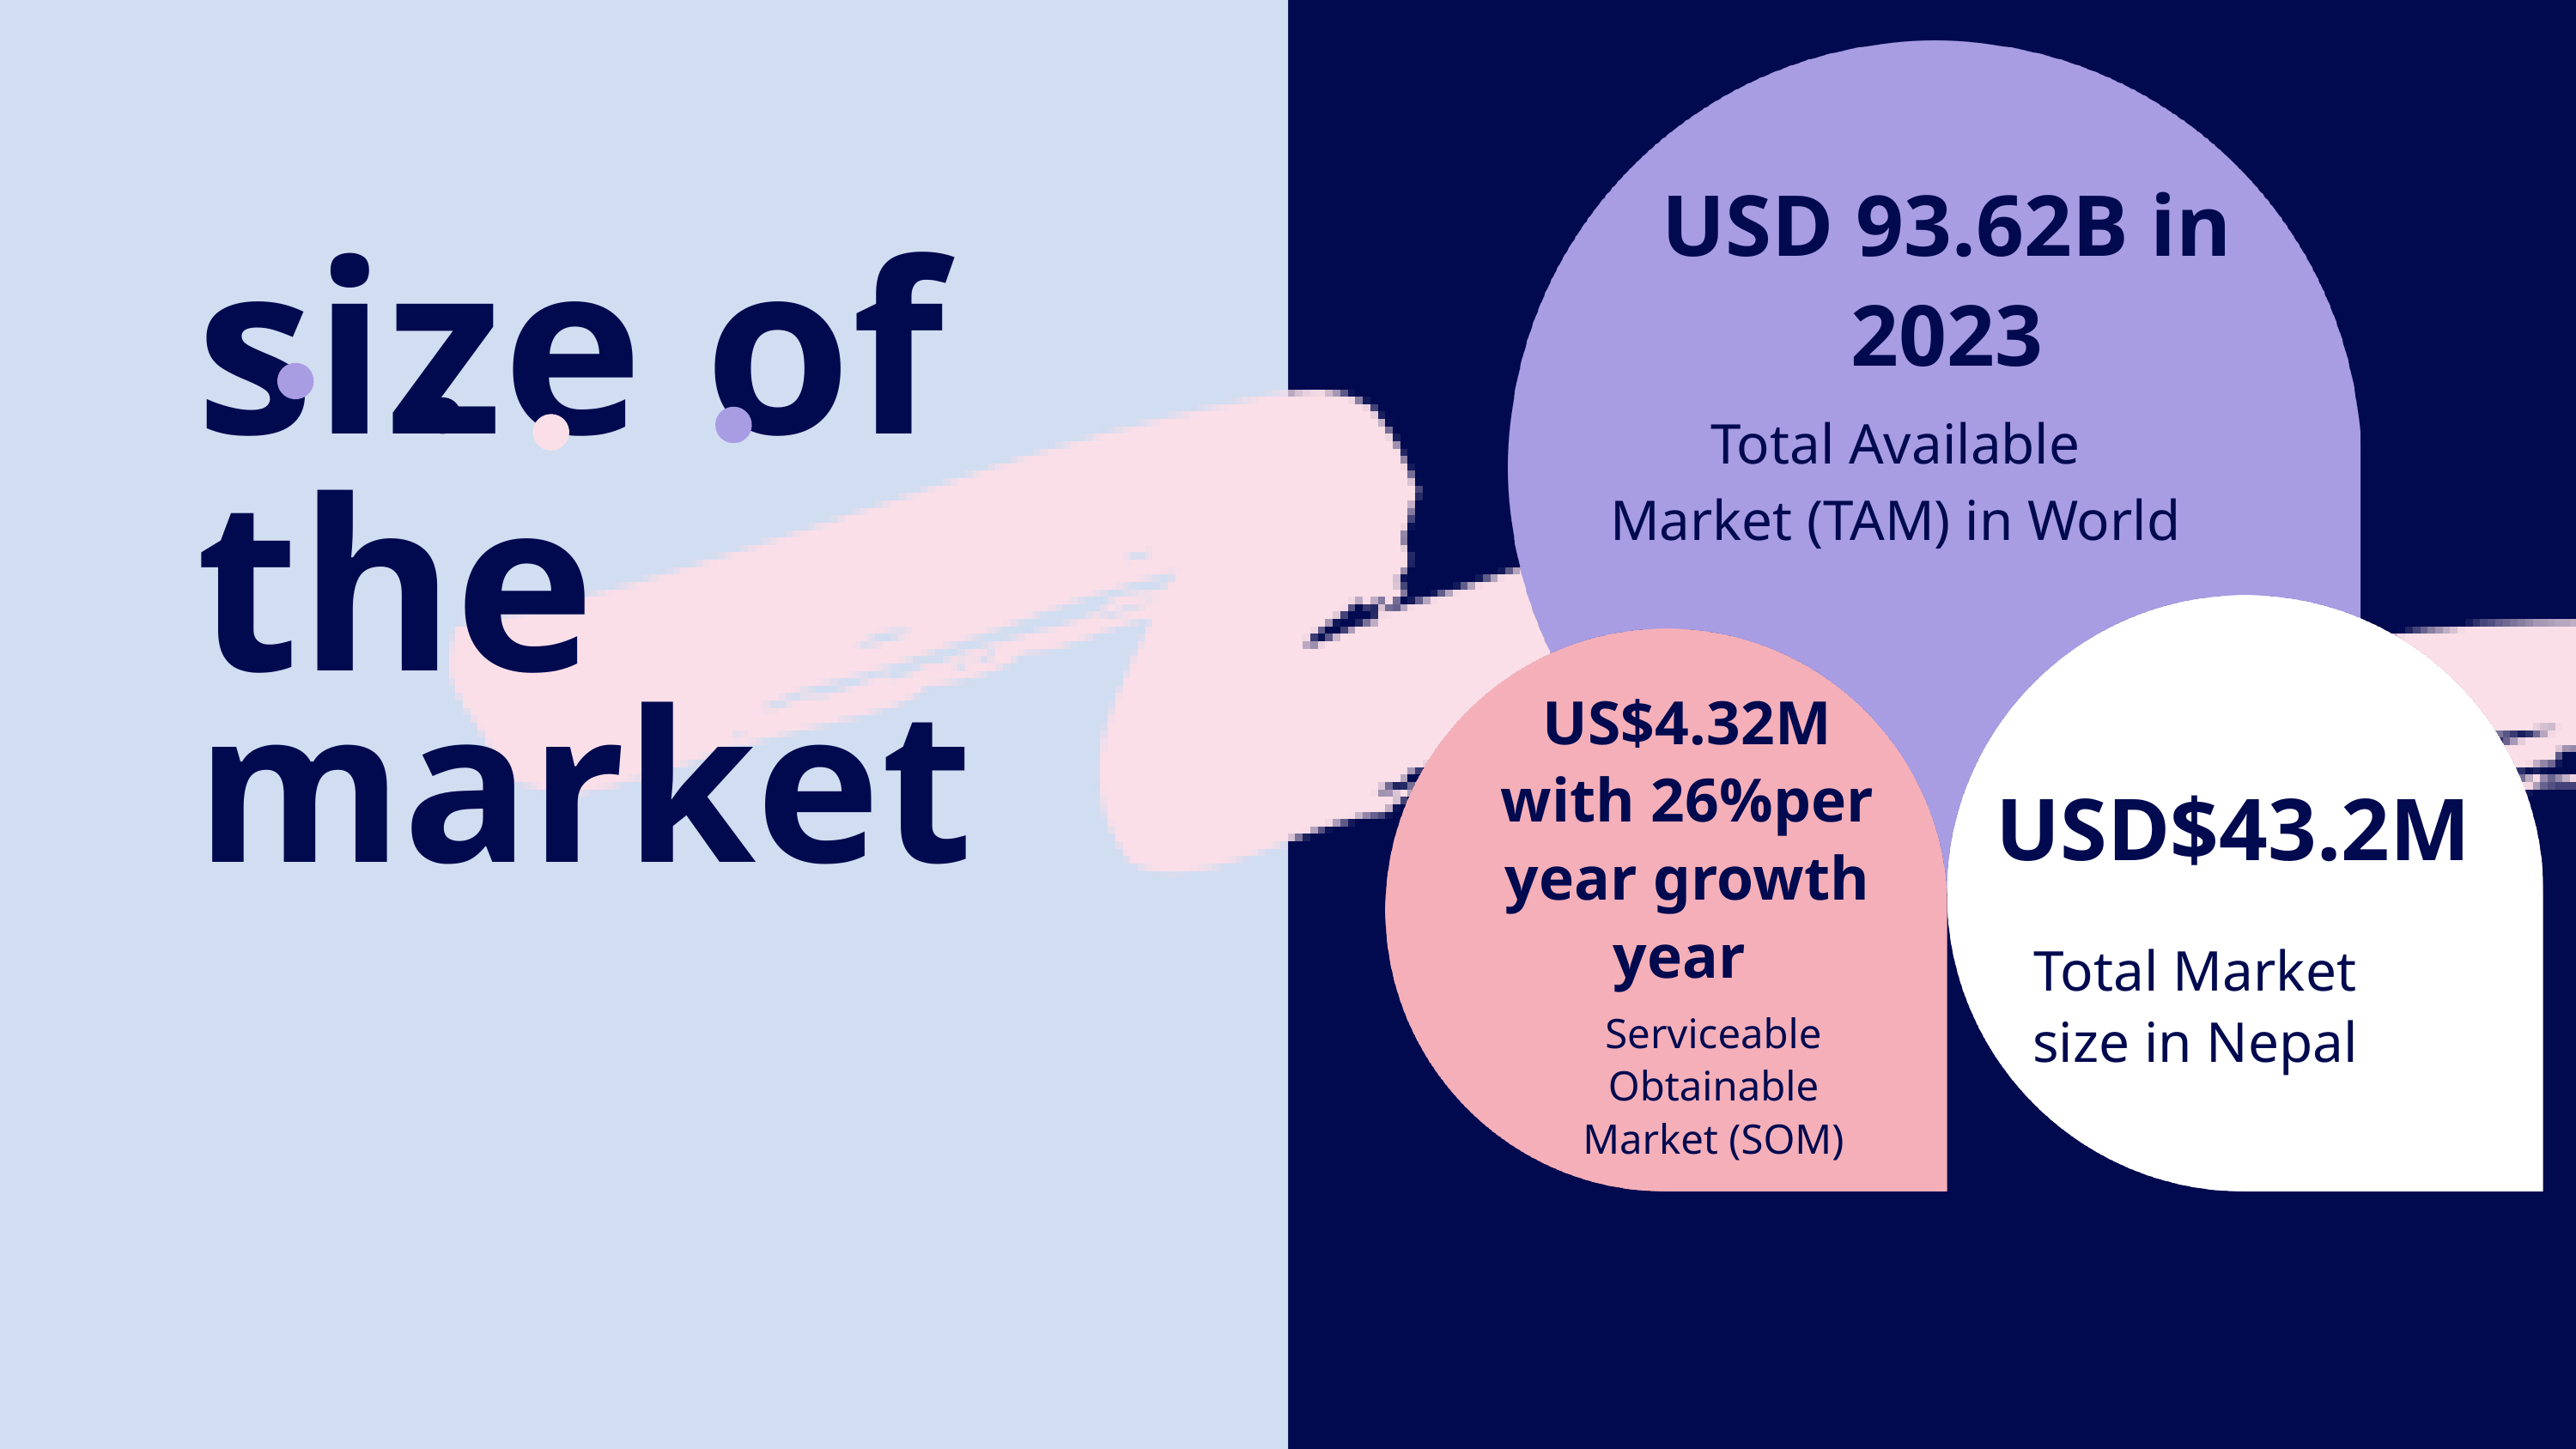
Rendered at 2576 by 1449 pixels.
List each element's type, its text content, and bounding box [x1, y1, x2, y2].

text_box [1508, 40, 2361, 628]
text_box USD$43.2M [1965, 655, 2502, 989]
text_box [1385, 628, 1947, 1191]
text_box [1291, 390, 1508, 894]
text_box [282, 332, 747, 475]
text_box Serviceable Obtainable Market (SOM) [1546, 1003, 1881, 1162]
text_box Total Market size in Nepal [2029, 931, 2361, 1074]
text_box [1947, 595, 2543, 1191]
text_box [2361, 390, 2576, 894]
text_box Total Available Market (TAM) in World [1546, 398, 2245, 552]
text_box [0, 0, 1289, 1449]
text_box US$4.32M with 26%per year growth year [1479, 678, 1896, 1068]
text_box USD 93.62B in 2023 [1597, 164, 2297, 383]
